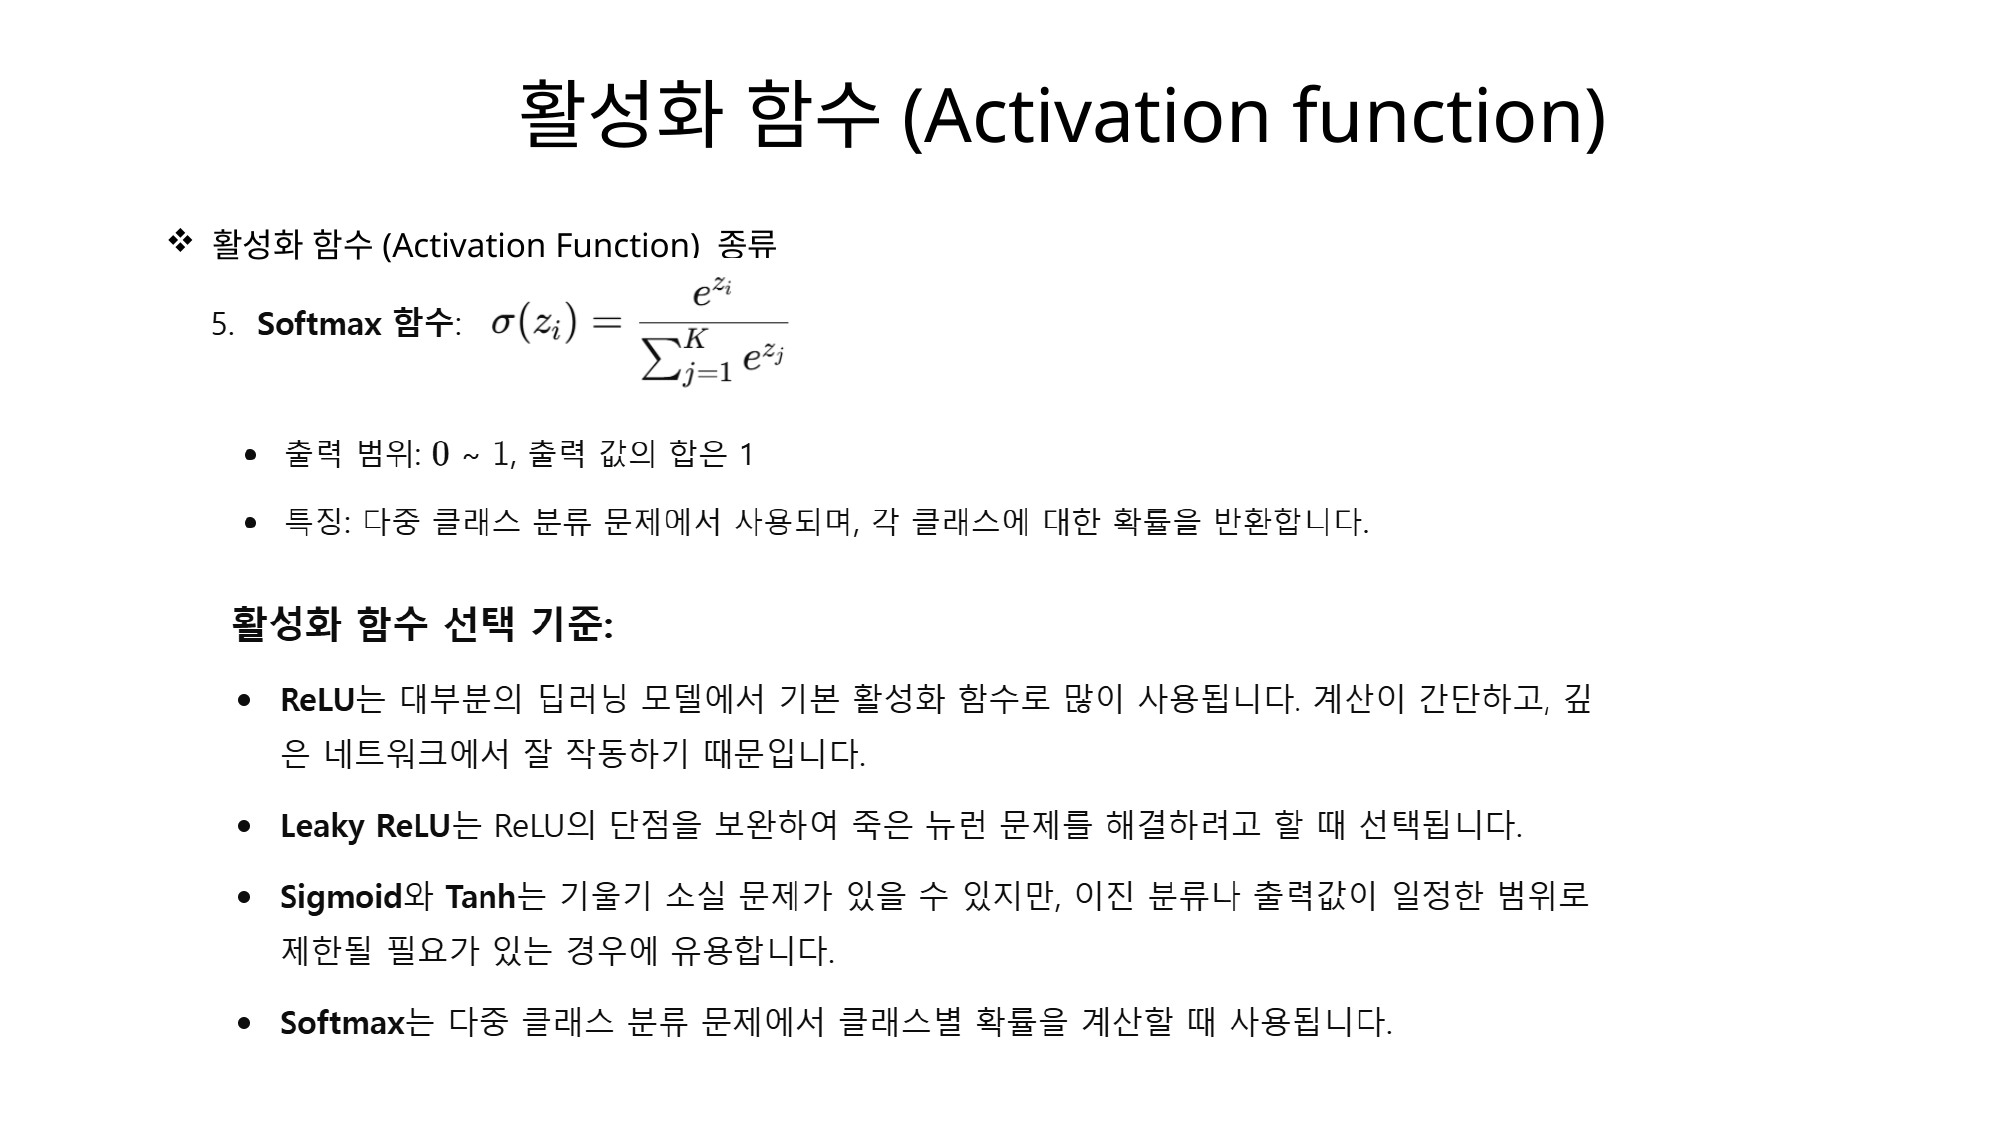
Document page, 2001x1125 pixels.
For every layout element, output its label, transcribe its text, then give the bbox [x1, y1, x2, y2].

text_box 활성화 함수(Activation function) [503, 60, 1650, 165]
picture [207, 299, 470, 351]
picture [231, 671, 1610, 1050]
picture [224, 591, 617, 652]
picture [231, 426, 1372, 545]
picture [473, 258, 814, 393]
text_box 활성화 함수(Activation Function) 종류 [150, 197, 1813, 272]
